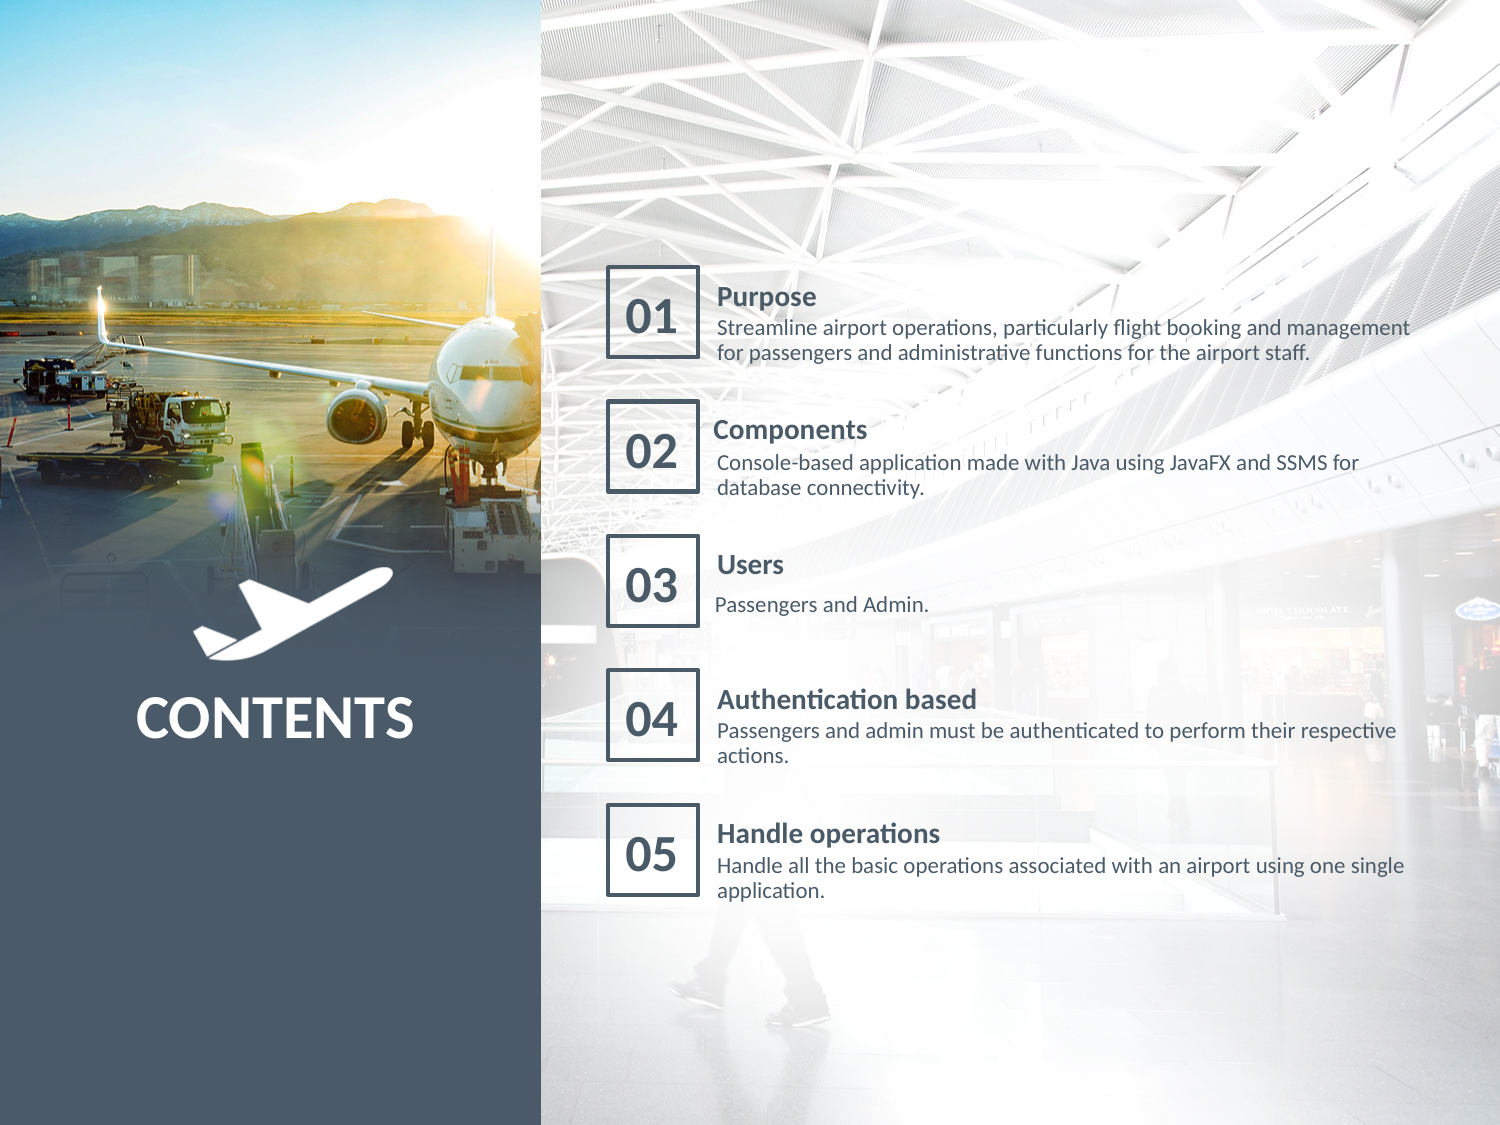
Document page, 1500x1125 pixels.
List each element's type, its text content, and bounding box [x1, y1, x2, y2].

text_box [608, 401, 1459, 508]
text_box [608, 804, 1459, 911]
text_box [608, 266, 1459, 374]
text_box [607, 535, 1457, 627]
picture [0, 0, 1500, 1125]
text_box CONTENTS [0, 668, 552, 759]
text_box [608, 670, 1459, 777]
